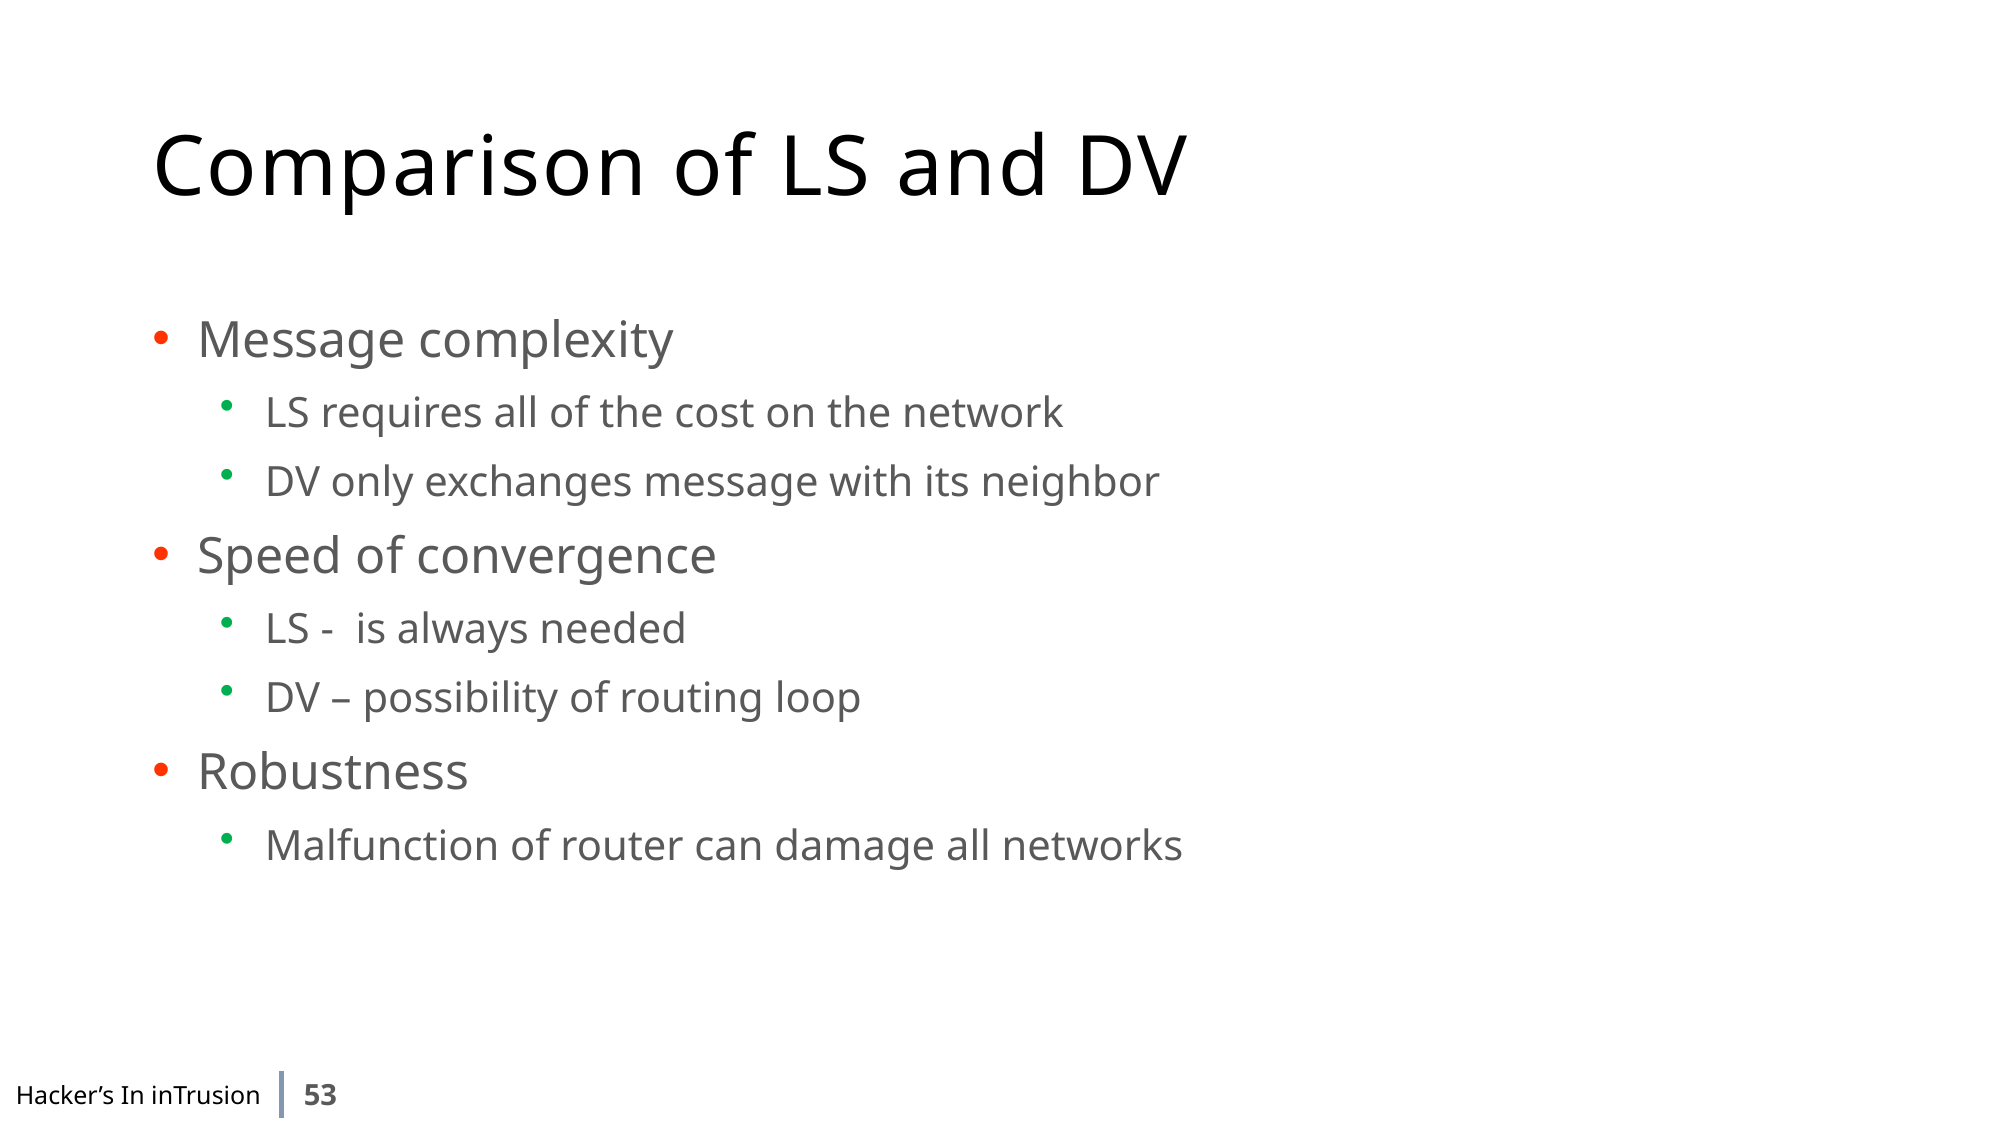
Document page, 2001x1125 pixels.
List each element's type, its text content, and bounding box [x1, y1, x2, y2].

title Comparison of LS and DV [137, 59, 1863, 278]
